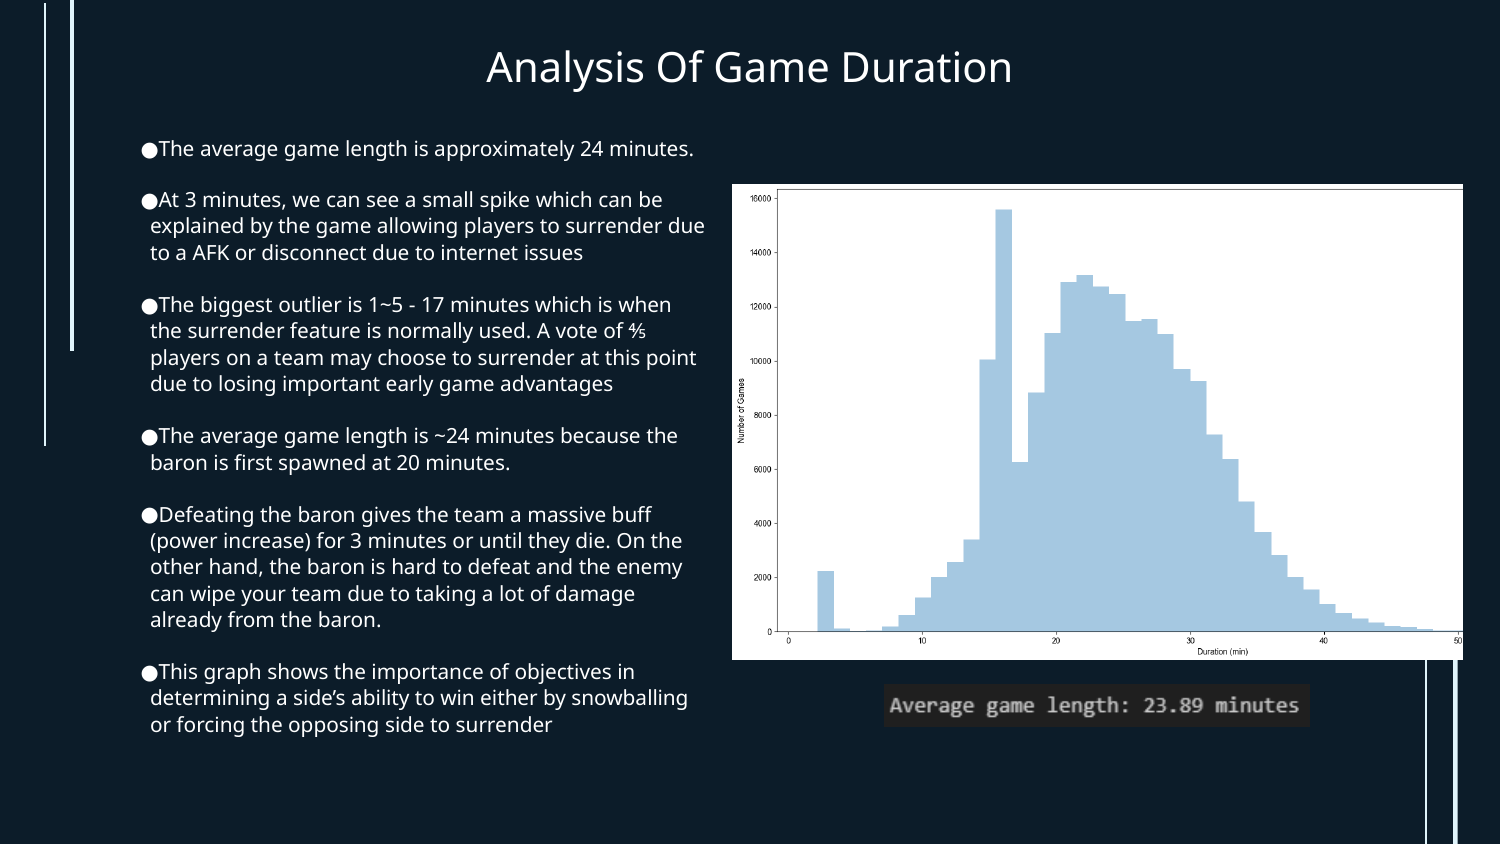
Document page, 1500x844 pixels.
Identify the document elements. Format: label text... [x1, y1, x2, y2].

picture [884, 684, 1311, 727]
title Analysis Of Game Duration [118, 25, 1382, 120]
list The average game length is approximately 24 minutes. At 3 minutes, we can see a small spike which can be explained by the game allowing players to surrender due to a AFK or disconnect due to internet issues The biggest outlier is 1~5 - 17 minutes which is when the surrender feature is normally used. A vote of ⅘ players on a team may choose to surrender at this point due to losing important early game advantages The average game length is ~24 minutes because the baron is first spawned at 20 minutes. Defeating the baron gives the team a massive buff (power increase) for 3 minutes or until they die. On the other hand, the baron is hard to defeat and the enemy can wipe your team due to taking a lot of damage already from the baron. This graph shows the importance of objectives in determining a side’s ability to win either by snowballing or forcing the opposing side to surrender [125, 119, 722, 802]
picture [732, 183, 1463, 660]
